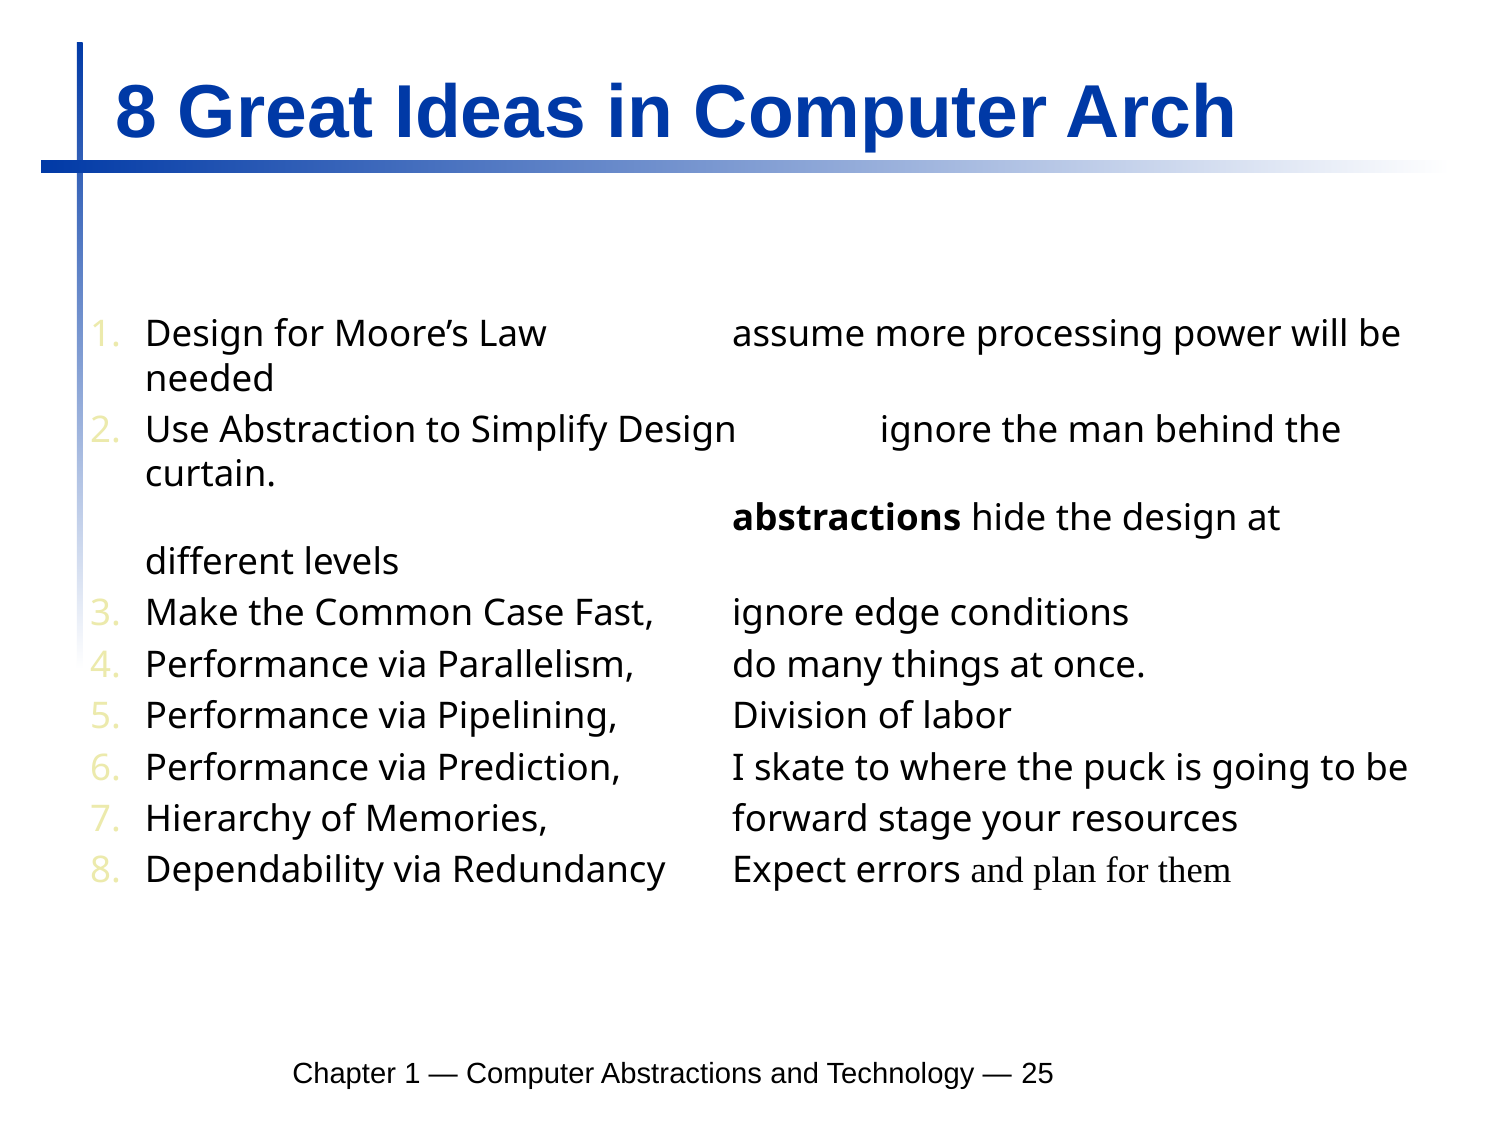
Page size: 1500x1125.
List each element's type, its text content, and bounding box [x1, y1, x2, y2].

list Design for Moore’s Law assume more processing power will be needed Use Abstraction to Simplify Design ignore the man behind the curtain. abstractions hide the design at different levels Make the Common Case Fast, ignore edge conditions Performance via Parallelism, do many things at once. Performance via Pipelining, Division of labor Performance via Prediction, I skate to where the puck is going to be Hierarchy of Memories, forward stage your resources Dependability via Redundancy Expect errors and plan for them [75, 302, 1425, 937]
title 8 Great Ideas in Computer Arch [100, 54, 1308, 161]
